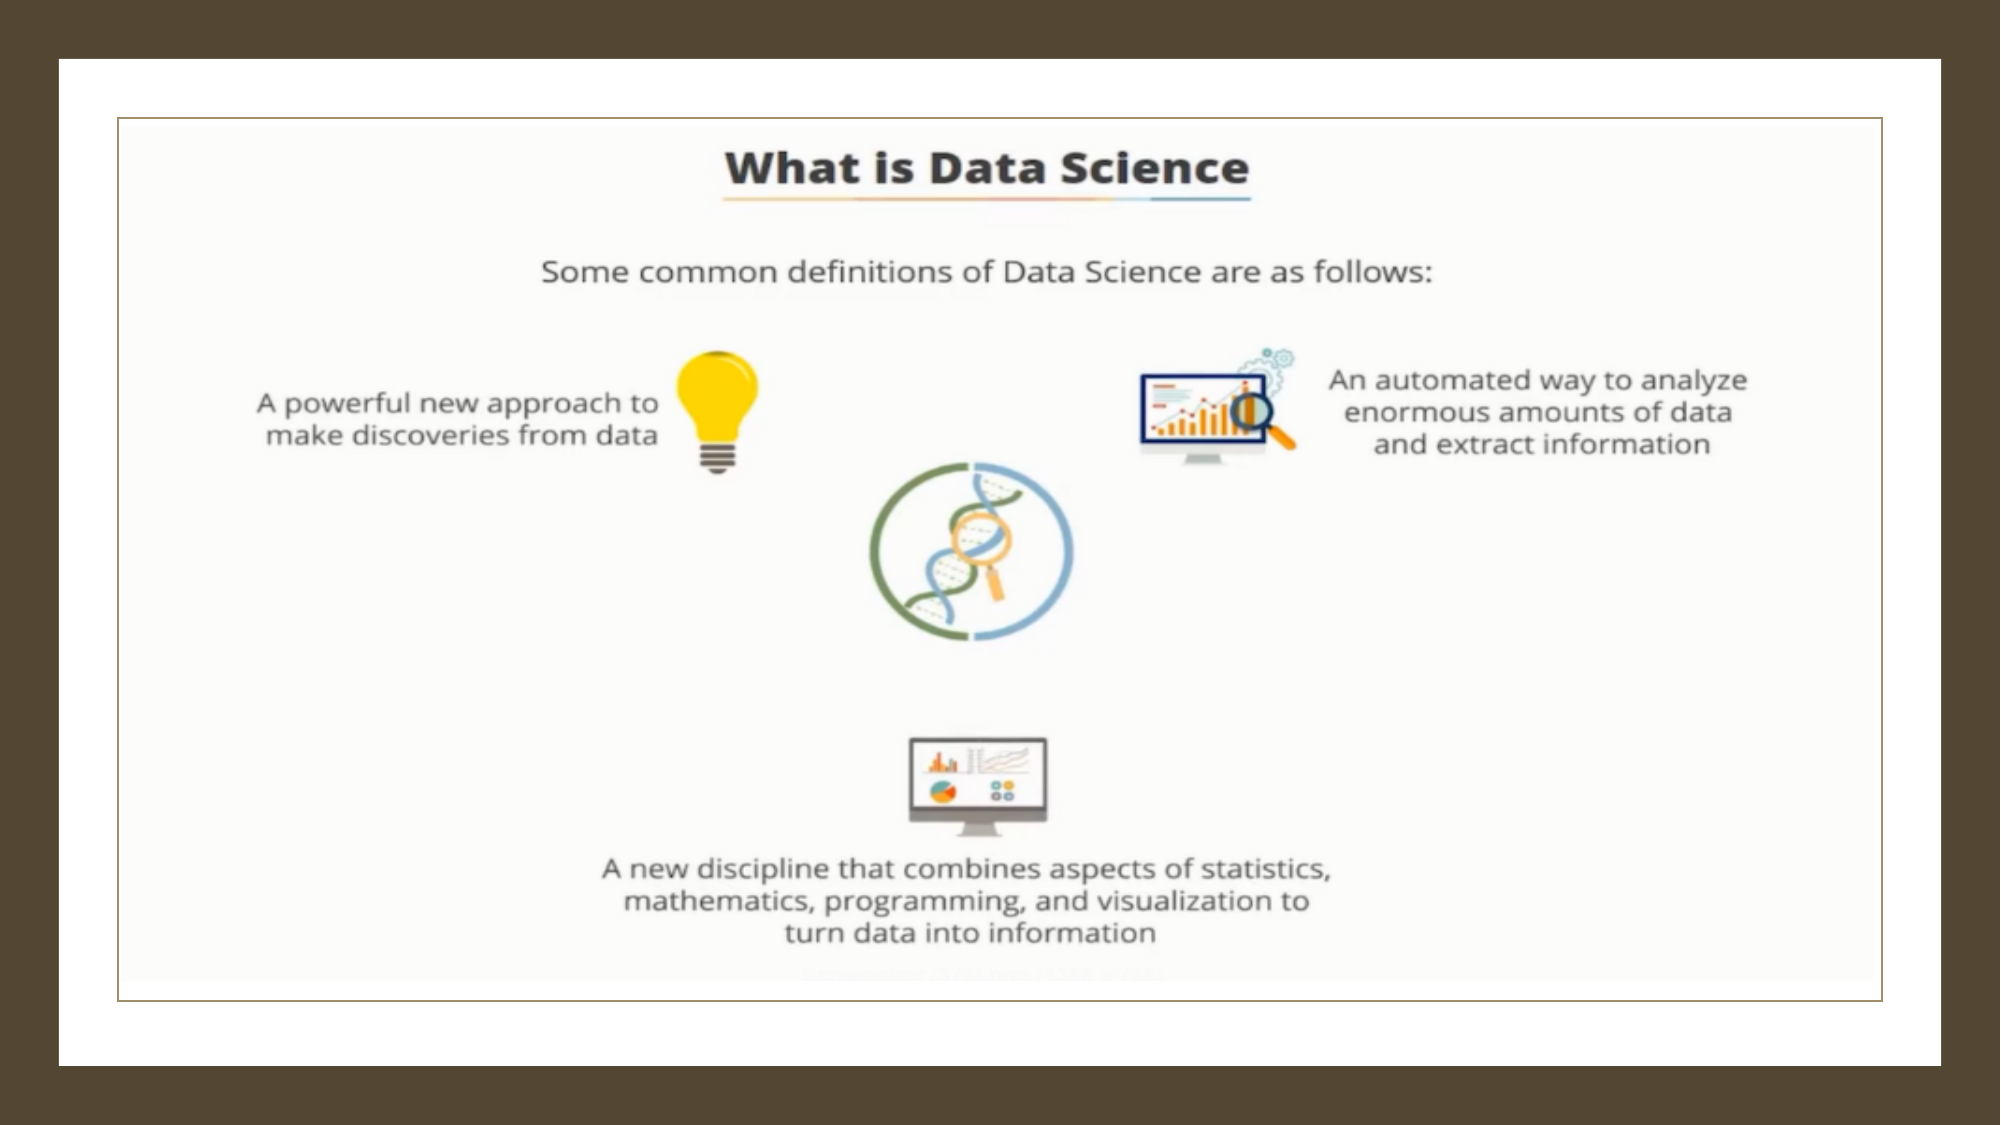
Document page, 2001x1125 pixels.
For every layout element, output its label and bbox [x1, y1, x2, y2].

picture [121, 126, 1874, 981]
